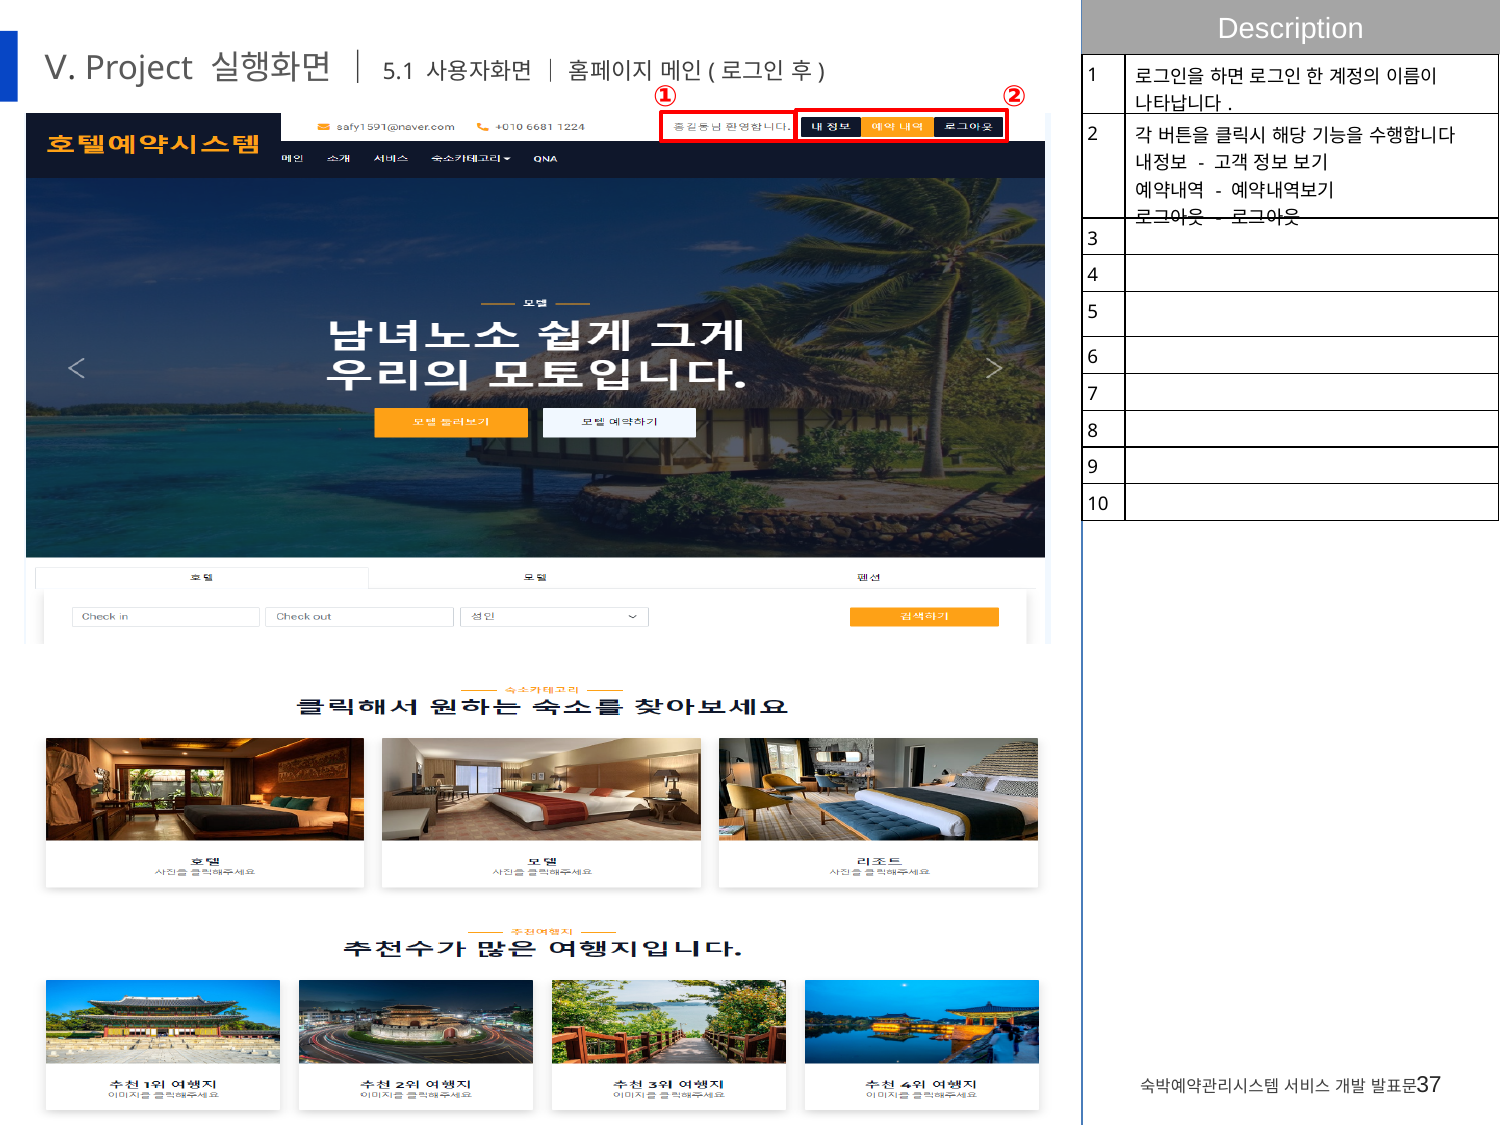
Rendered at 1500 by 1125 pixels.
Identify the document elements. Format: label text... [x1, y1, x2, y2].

table_cell 10 [1087, 484, 1124, 520]
table_cell [1126, 484, 1498, 520]
text_box Description [1083, 0, 1500, 55]
table_cell [1126, 448, 1498, 483]
table_cell 7 [1087, 374, 1124, 410]
table_cell [1126, 255, 1498, 291]
table_header 로그인을 하면 로그인 한 계정의 이름이 나타납니다. [1126, 55, 1498, 113]
table_header 1 [1087, 55, 1124, 113]
table_cell 5 [1087, 292, 1124, 336]
picture [24, 113, 1052, 644]
text_box ② [986, 69, 1033, 111]
table_cell 2 [1087, 114, 1124, 217]
picture [29, 667, 1056, 1125]
table_cell 3 [1087, 219, 1124, 254]
table_cell [1126, 292, 1498, 336]
table_cell 6 [1087, 337, 1124, 373]
table_cell [1126, 411, 1498, 446]
table_cell 8 [1087, 411, 1124, 446]
text_box ① [638, 69, 685, 111]
table_cell [1126, 337, 1498, 373]
table_cell [1126, 374, 1498, 410]
table_cell 각 버튼을 클릭시 해당 기능을 수행합니다 내정보 - 고객 정보 보기 예약내역 - 예약내역보기 로그아웃 - 로그아웃 [1126, 114, 1498, 217]
table_cell 4 [1087, 255, 1124, 291]
table_cell 9 [1087, 448, 1124, 483]
table_cell [1126, 219, 1498, 254]
text_box Ⅴ. Project 실행화면 ｜5.1 사용자화면 ｜ 홈페이지 메인(로그인 후) [29, 38, 887, 94]
